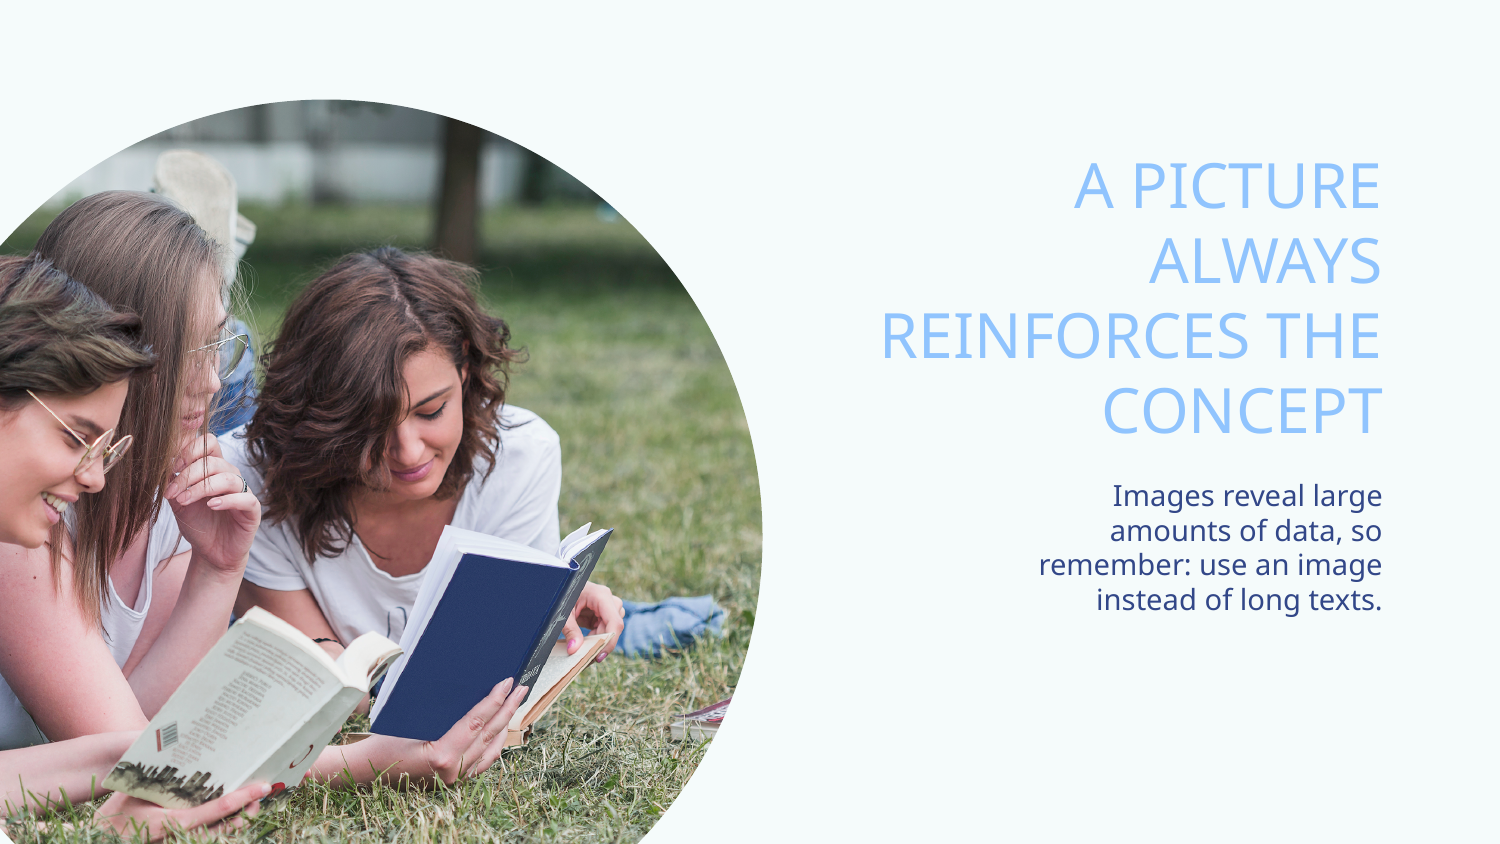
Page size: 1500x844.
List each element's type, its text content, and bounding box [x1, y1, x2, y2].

subtitle Images reveal large amounts of data, so remember: use an image instead of long texts. [1015, 461, 1399, 606]
picture [0, 99, 763, 844]
title A PICTURE ALWAYS REINFORCES THE CONCEPT [814, 243, 1399, 462]
